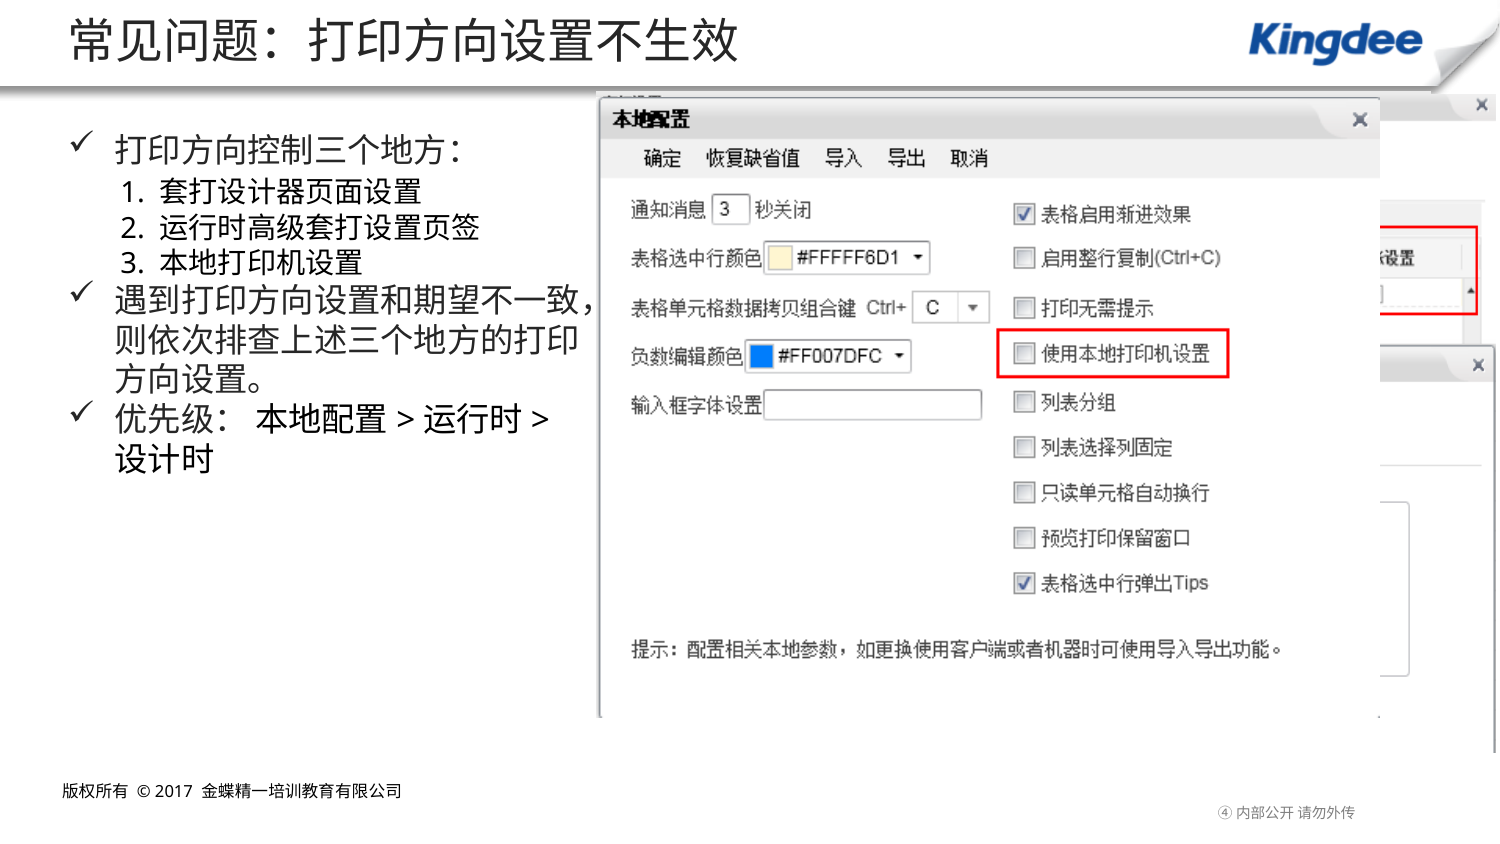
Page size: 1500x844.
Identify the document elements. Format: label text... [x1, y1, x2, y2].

list 打印方向控制三个地方： 1. 套打设计器页面设置 2. 运行时高级套打设置页签 3. 本地打印机设置 遇到打印方向设置和期望不一致，则依次排查上述三个地方的打印方向设置。 优先级： 本地配置>运行时>设计时 [53, 121, 590, 754]
title 常见问题：打印方向设置不生效 [53, 2, 1223, 83]
picture [0, 0, 1500, 86]
picture [596, 90, 1496, 790]
